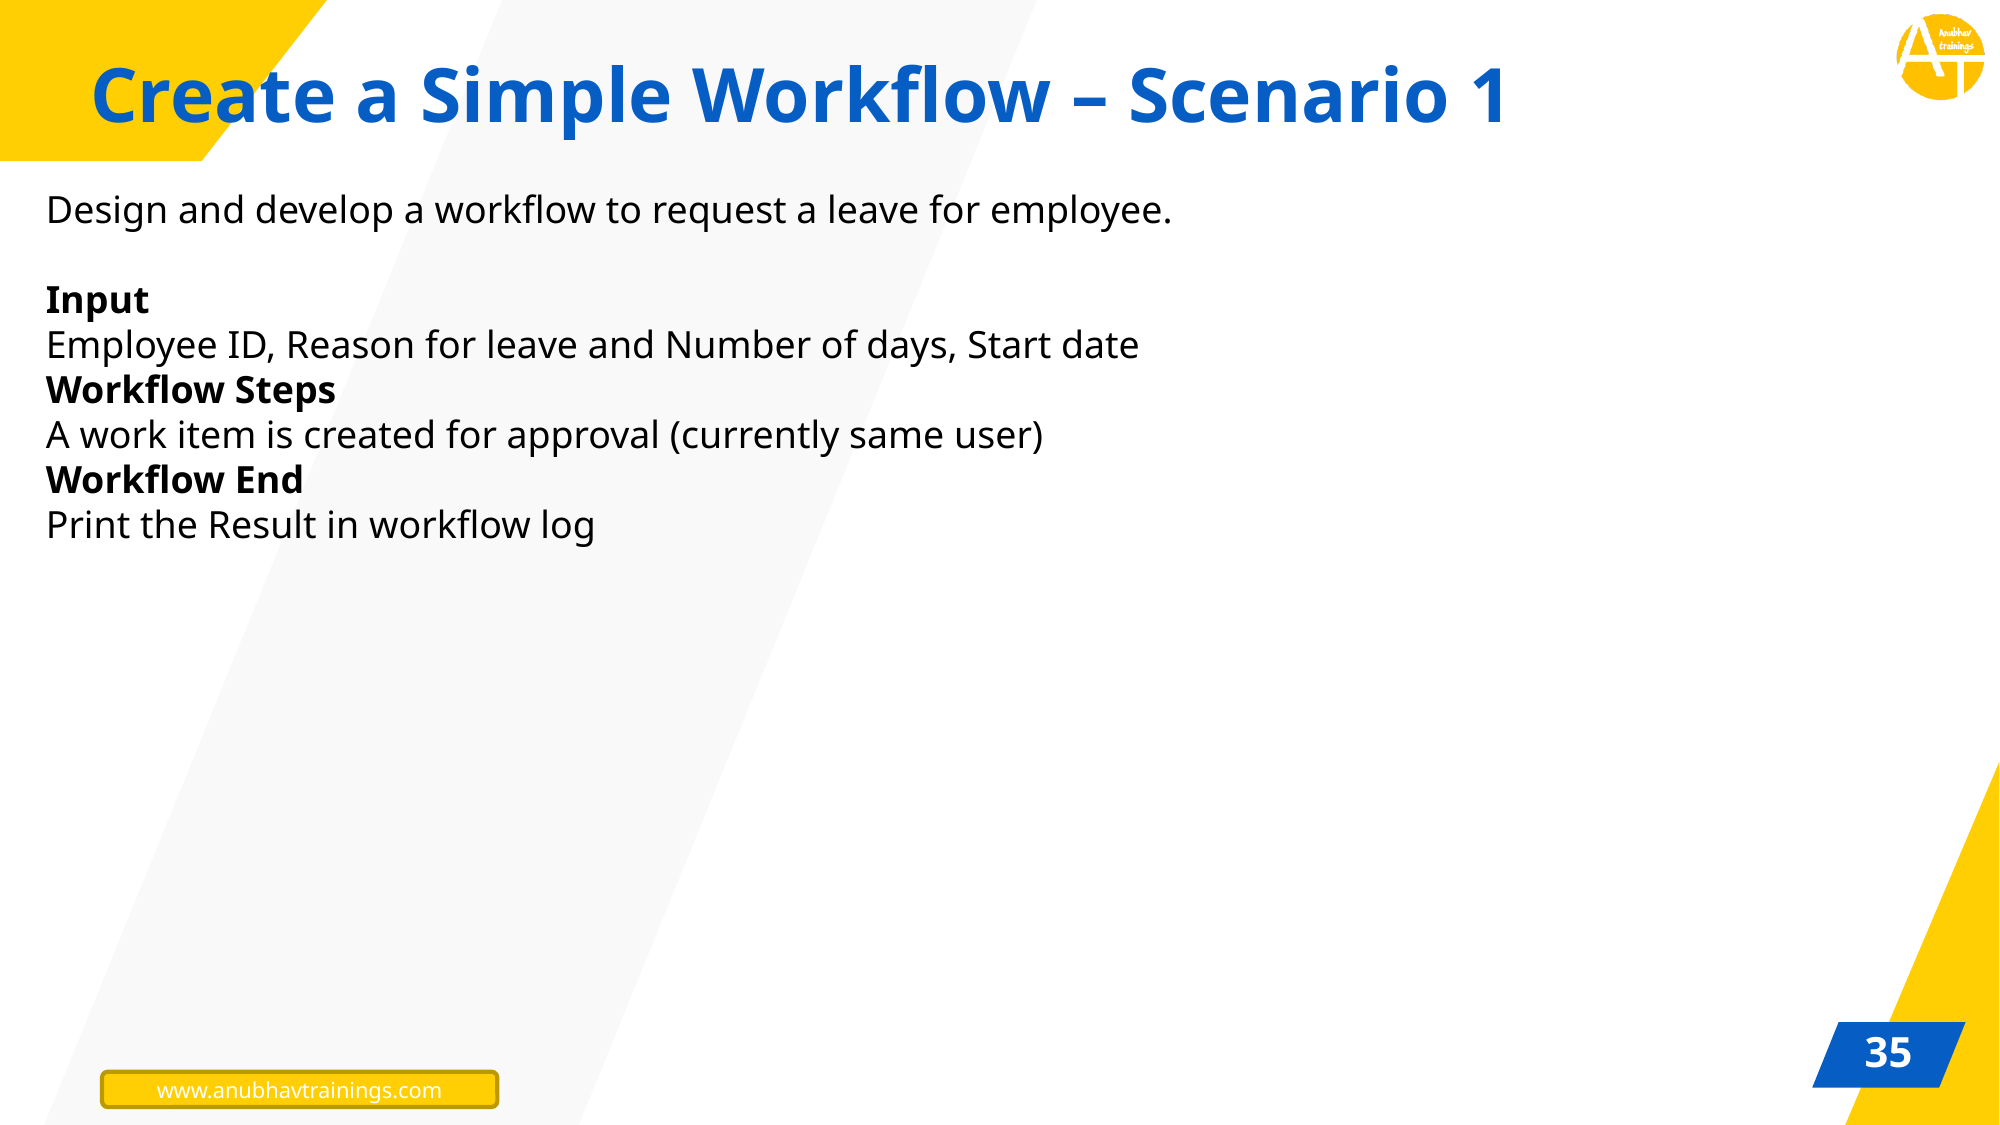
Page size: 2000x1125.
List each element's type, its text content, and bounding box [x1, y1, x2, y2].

text_box www.anubhavtrainings.com [99, 1069, 500, 1110]
title Create a Simple Workflow – Scenario 1 [90, 31, 1815, 148]
picture [1888, 8, 1989, 108]
text_box [0, 0, 329, 164]
text_box Design and develop a workflow to request a leave for employee. Input Employee ID, Reason for leave and Number of days, Start date Workflow Steps A work item is created for approval (currently same user) Workflow End Print the Result in workflow log [31, 179, 1969, 554]
slide_number 35 [1847, 1024, 1931, 1086]
